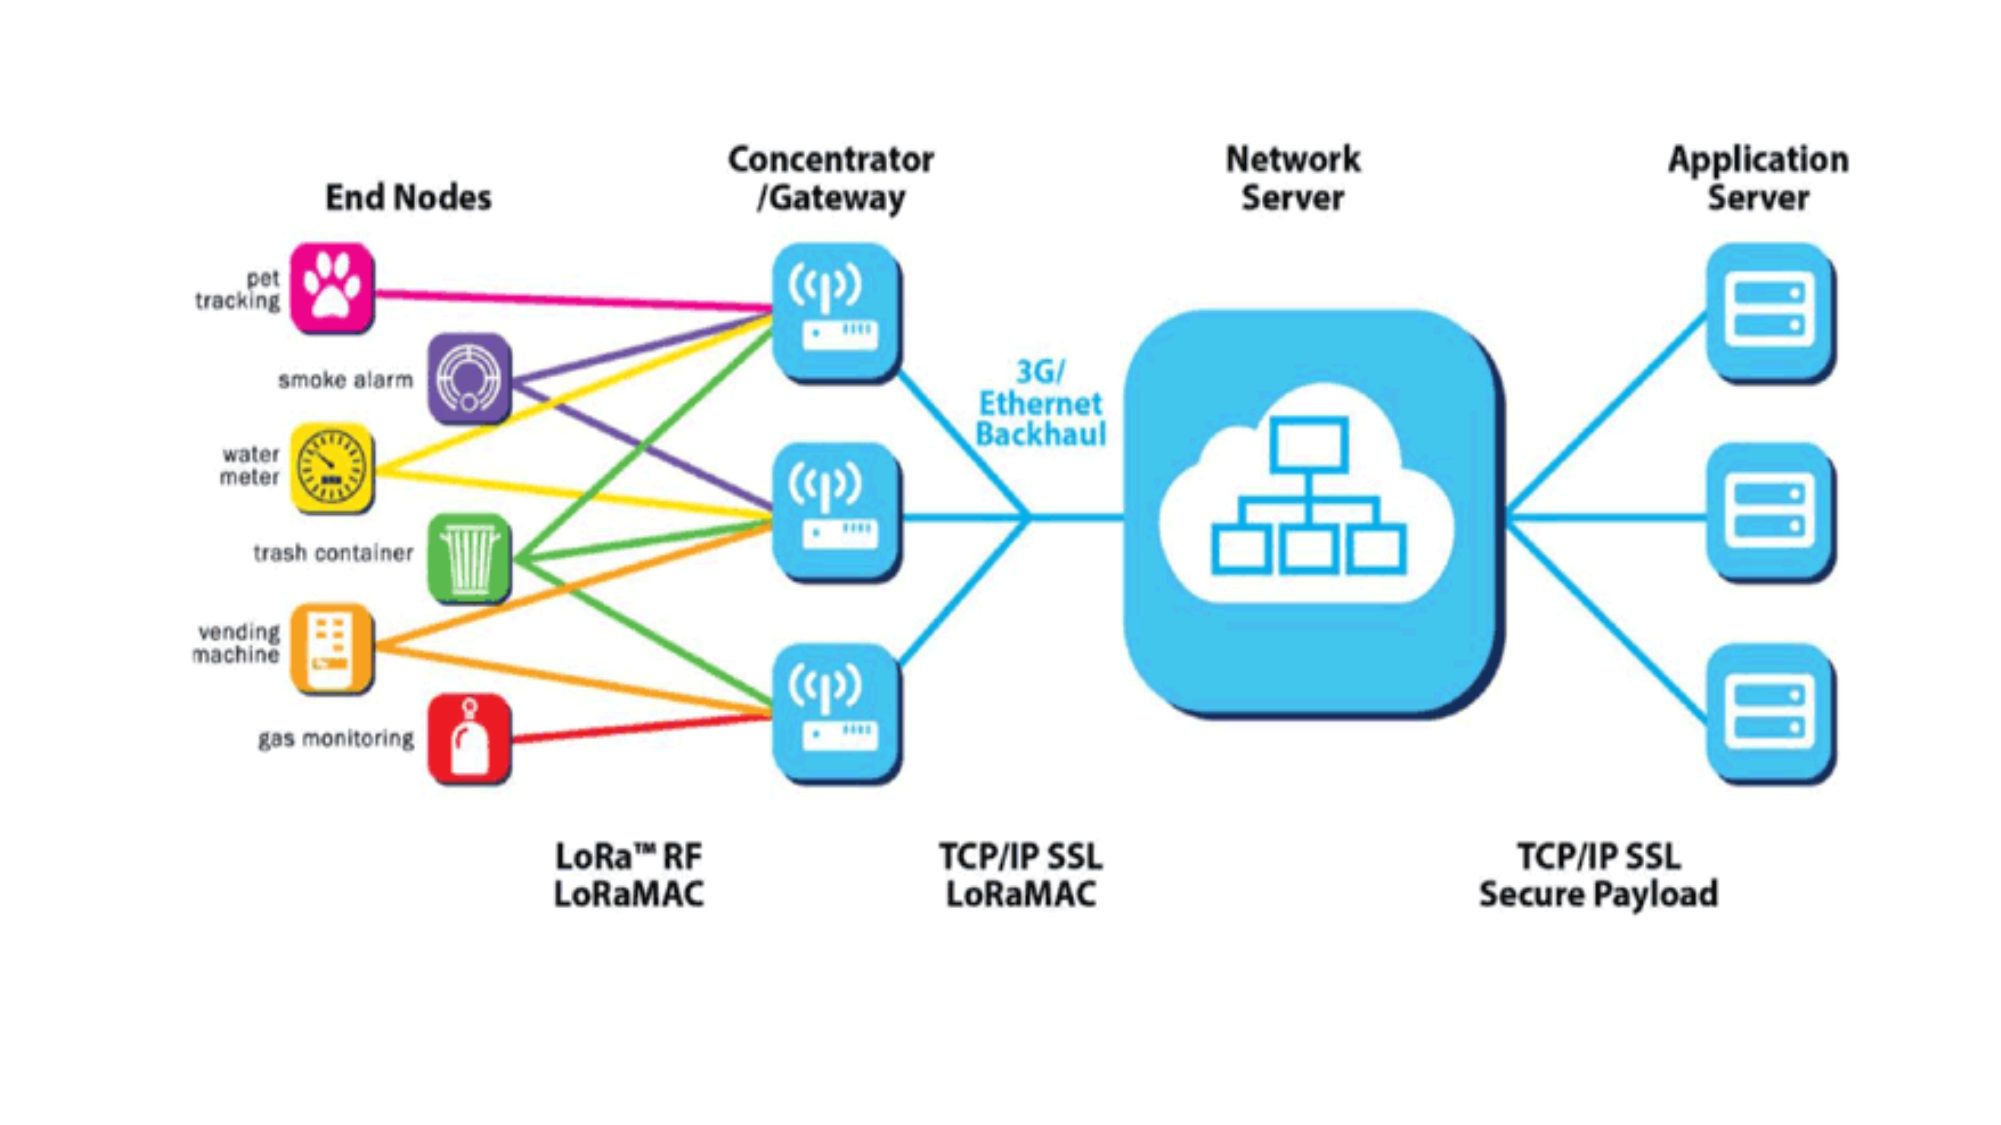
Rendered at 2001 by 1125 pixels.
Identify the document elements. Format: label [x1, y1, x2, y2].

picture [154, 59, 1863, 979]
